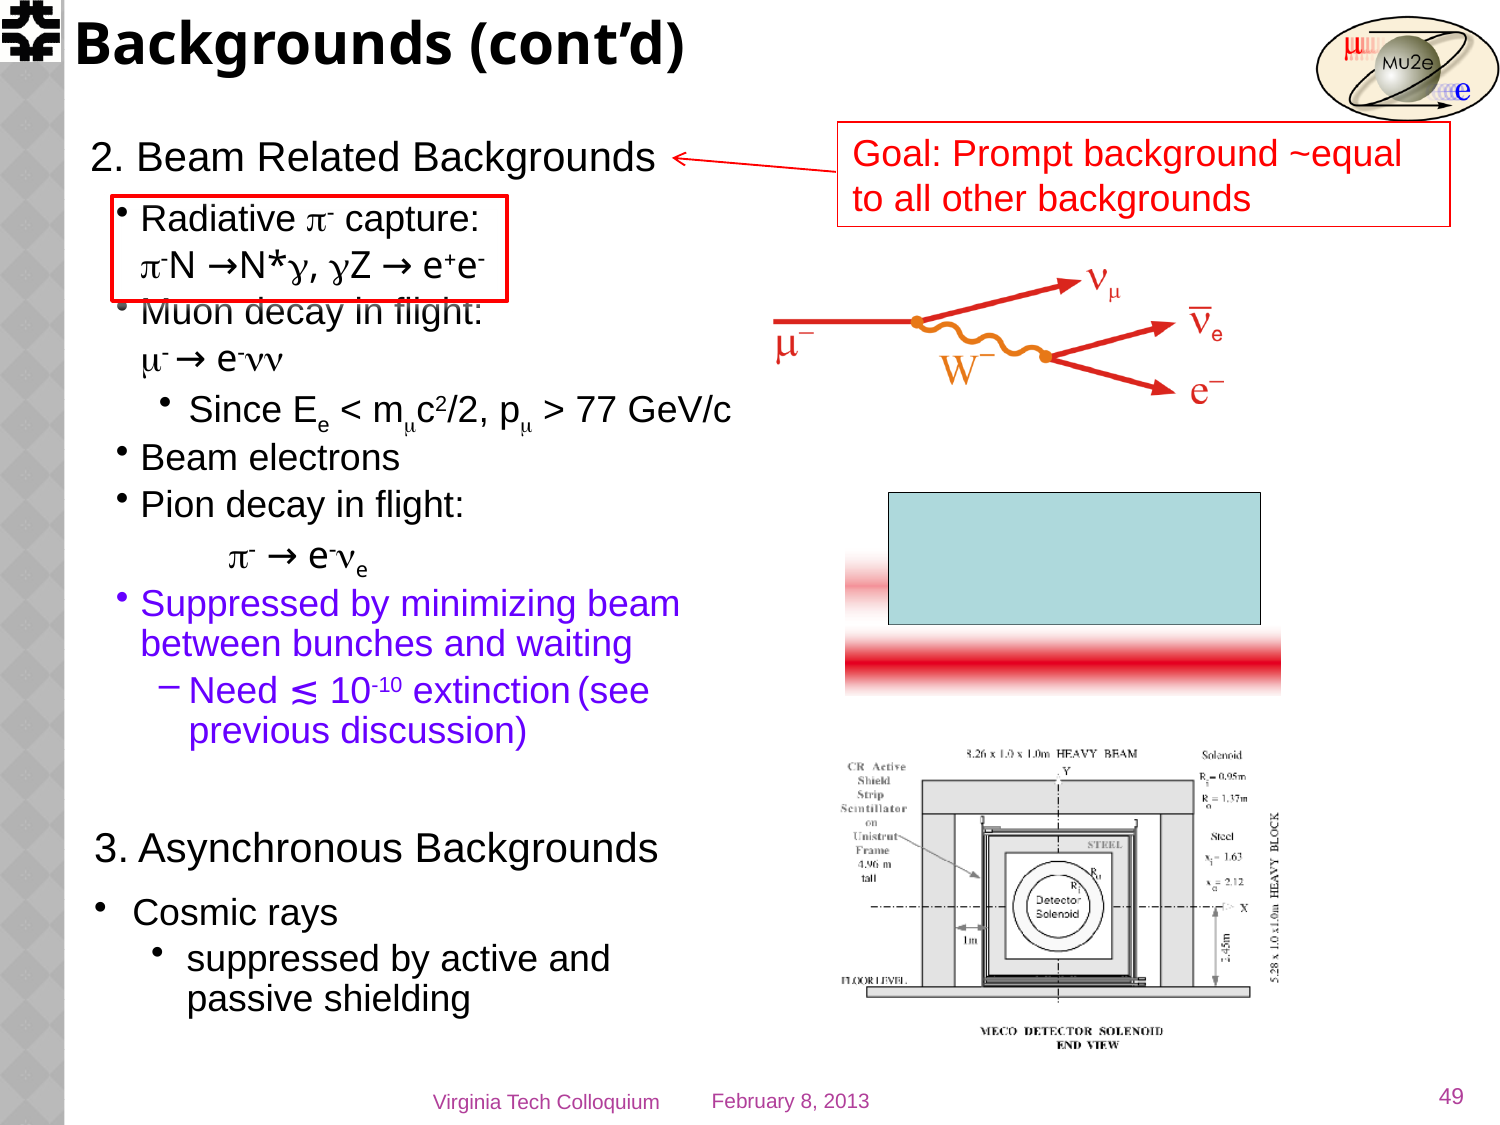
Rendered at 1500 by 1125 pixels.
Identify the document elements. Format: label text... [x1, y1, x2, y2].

text_box [111, 195, 508, 302]
text_box Goal: Prompt background ~equal to all other backgrounds [837, 121, 1450, 227]
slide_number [696, 1075, 1025, 1114]
picture [0, 0, 61, 62]
slide_number 49 [1367, 1071, 1465, 1110]
picture [1315, 15, 1500, 122]
text_box Radiative p- capture: p-N →N*g, gZ → e+e- Muon decay in flight: m- → e-nn Since Ee < mmc2/2, pm > 77 GeV/c Beam electrons Pion decay in flight: p- → e-ne Suppressed by minimizing beam between bunches and waiting Need ≲ 10-10 extinction (see previous discussion) [101, 191, 784, 815]
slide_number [0, 0, 65, 1125]
footer Virginia Tech Colloquium [75, 1075, 675, 1114]
picture [845, 481, 1282, 697]
text_box 3. Asynchronous Backgrounds [79, 813, 732, 879]
title Backgrounds (cont’d) [65, 0, 1323, 77]
text_box Cosmic rays suppressed by active and passive shielding [79, 885, 725, 1027]
picture [773, 268, 1224, 404]
text_box 2. Beam Related Backgrounds [75, 122, 728, 188]
picture [827, 730, 1290, 1057]
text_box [671, 157, 837, 173]
